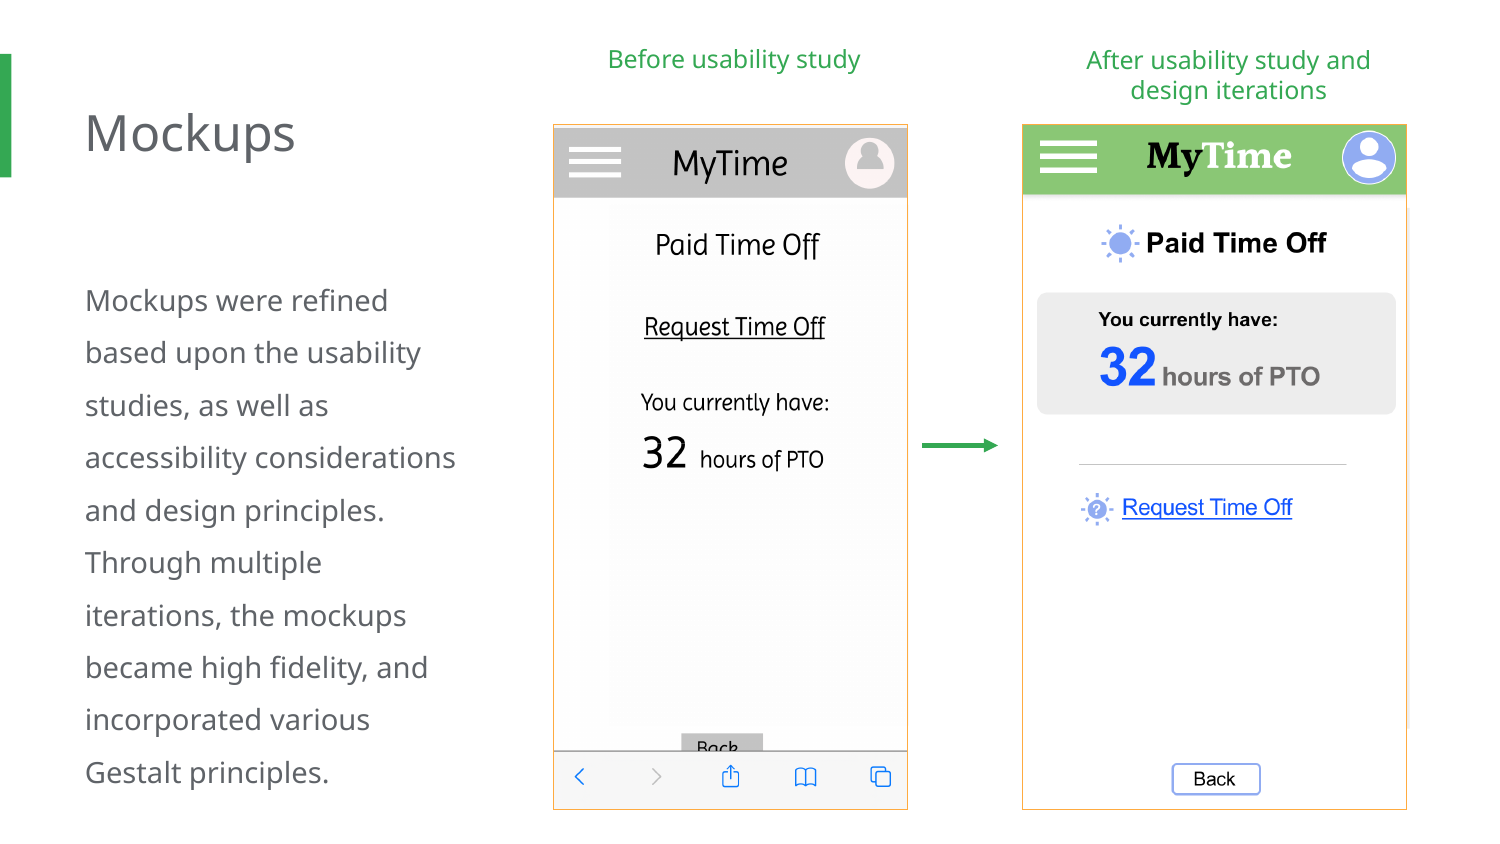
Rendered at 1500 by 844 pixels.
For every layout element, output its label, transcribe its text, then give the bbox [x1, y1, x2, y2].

text_box Mockups were refined based upon the usability studies, as well as accessibility considerations and design principles. Through multiple iterations, the mockups became high fidelity, and incorporated various Gestalt principles. [84, 249, 483, 844]
text_box After usability study and design iterations [1035, 30, 1422, 185]
picture [1021, 124, 1407, 810]
picture [553, 123, 909, 810]
text_box Before usability study [541, 28, 928, 89]
text_box Mockups [84, 85, 1035, 176]
